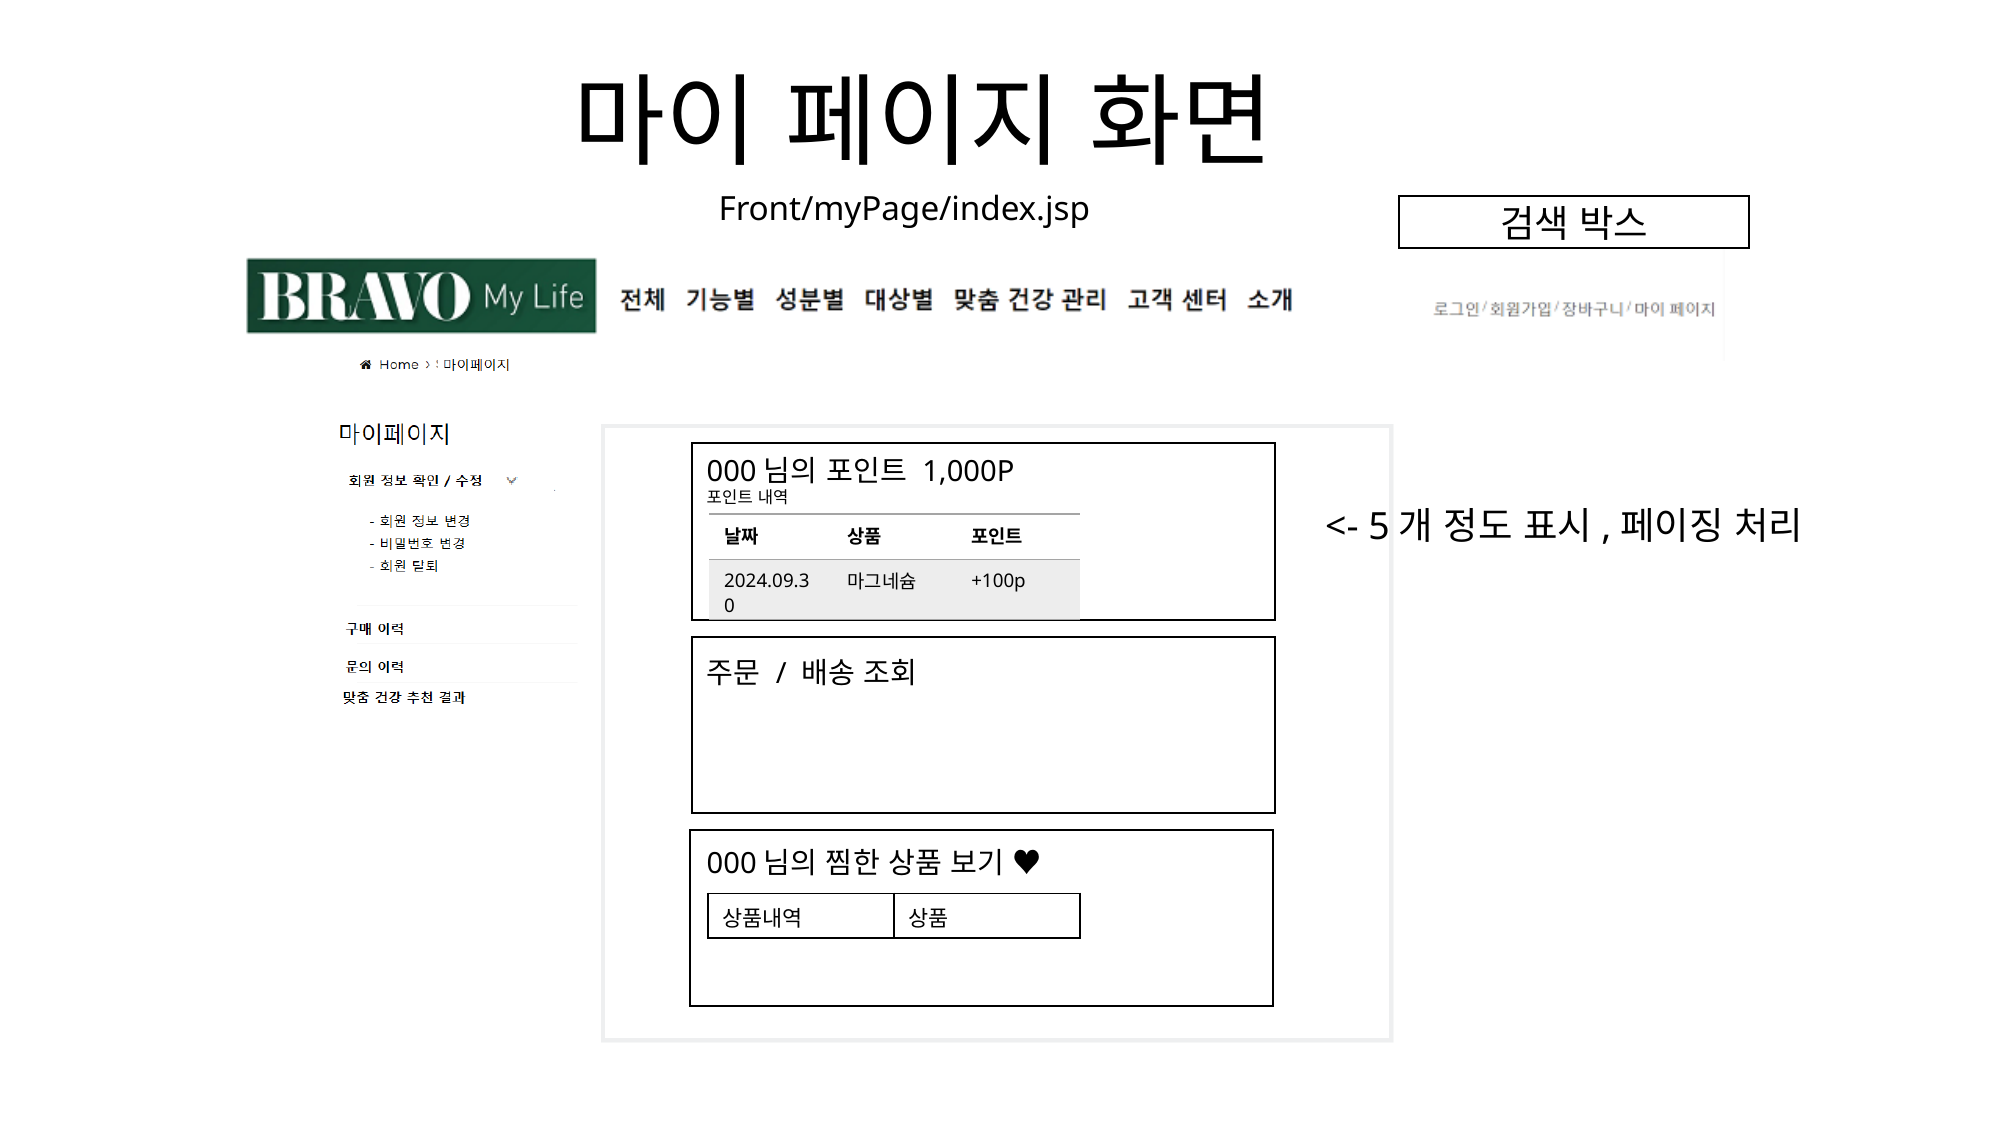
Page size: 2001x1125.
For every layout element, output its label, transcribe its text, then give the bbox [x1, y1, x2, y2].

text_box Front/myPage/index.jsp [612, 179, 1198, 230]
text_box 마이 페이지 화면 [410, 50, 1438, 186]
text_box <- 5개 정도 표시,페이징 처리 [1494, 494, 1967, 555]
text_box 검색 박스 [1398, 195, 1750, 249]
picture [242, 230, 1725, 1047]
